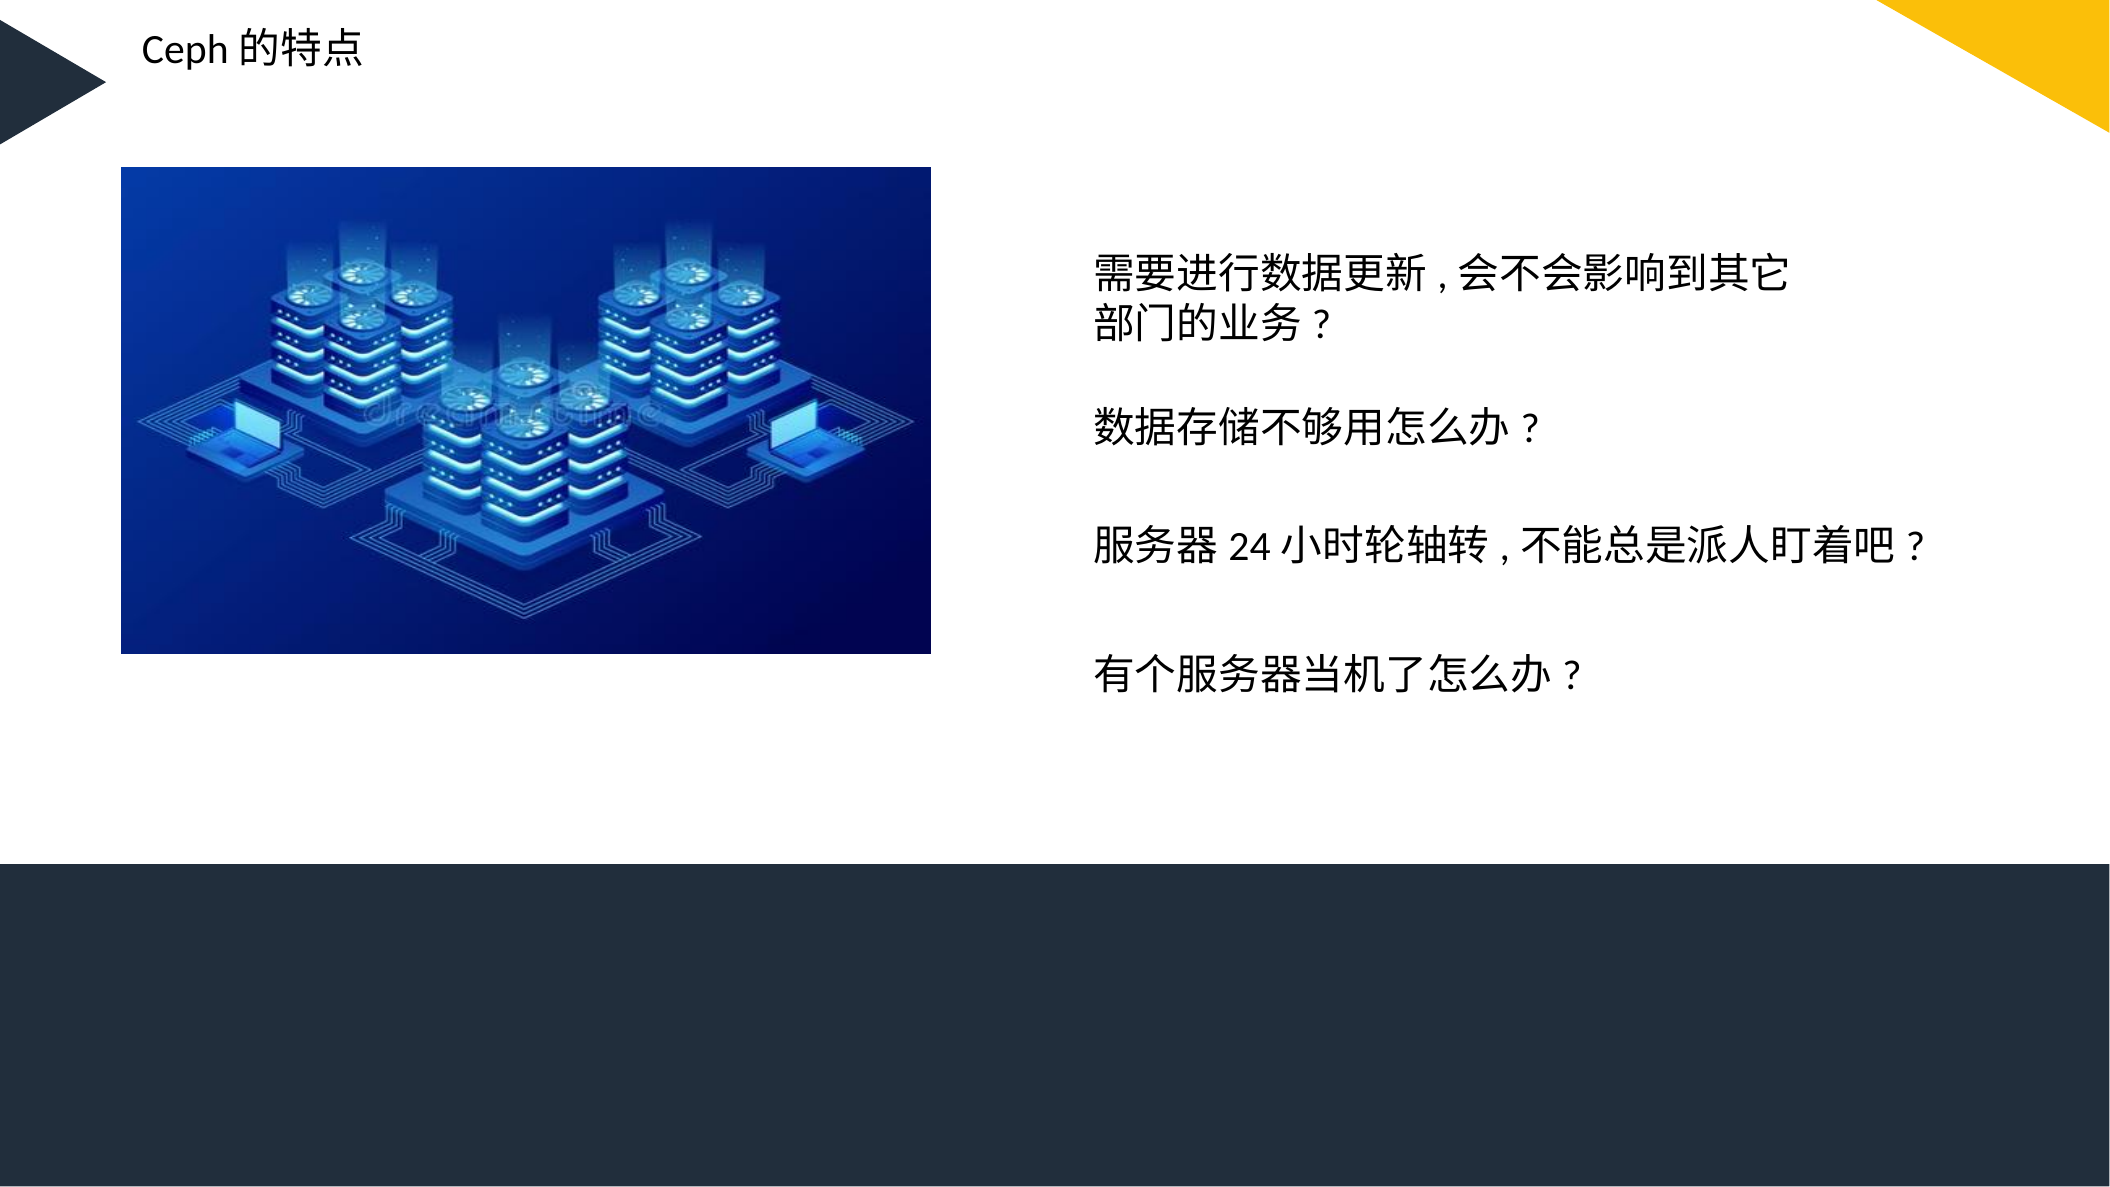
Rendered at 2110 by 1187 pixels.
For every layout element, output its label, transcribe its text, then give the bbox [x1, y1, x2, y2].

text_box 服务器24小时轮轴转,不能总是派人盯着吧? [1078, 511, 2057, 576]
picture [121, 167, 931, 654]
text_box 有个服务器当机了怎么办? [1078, 640, 2057, 706]
text_box Ceph的特点 [126, 14, 379, 80]
text_box [0, 863, 2110, 1187]
text_box 需要进行数据更新,会不会影响到其它部门的业务? [1078, 239, 1836, 355]
text_box 数据存储不够用怎么办? [1078, 393, 1721, 458]
